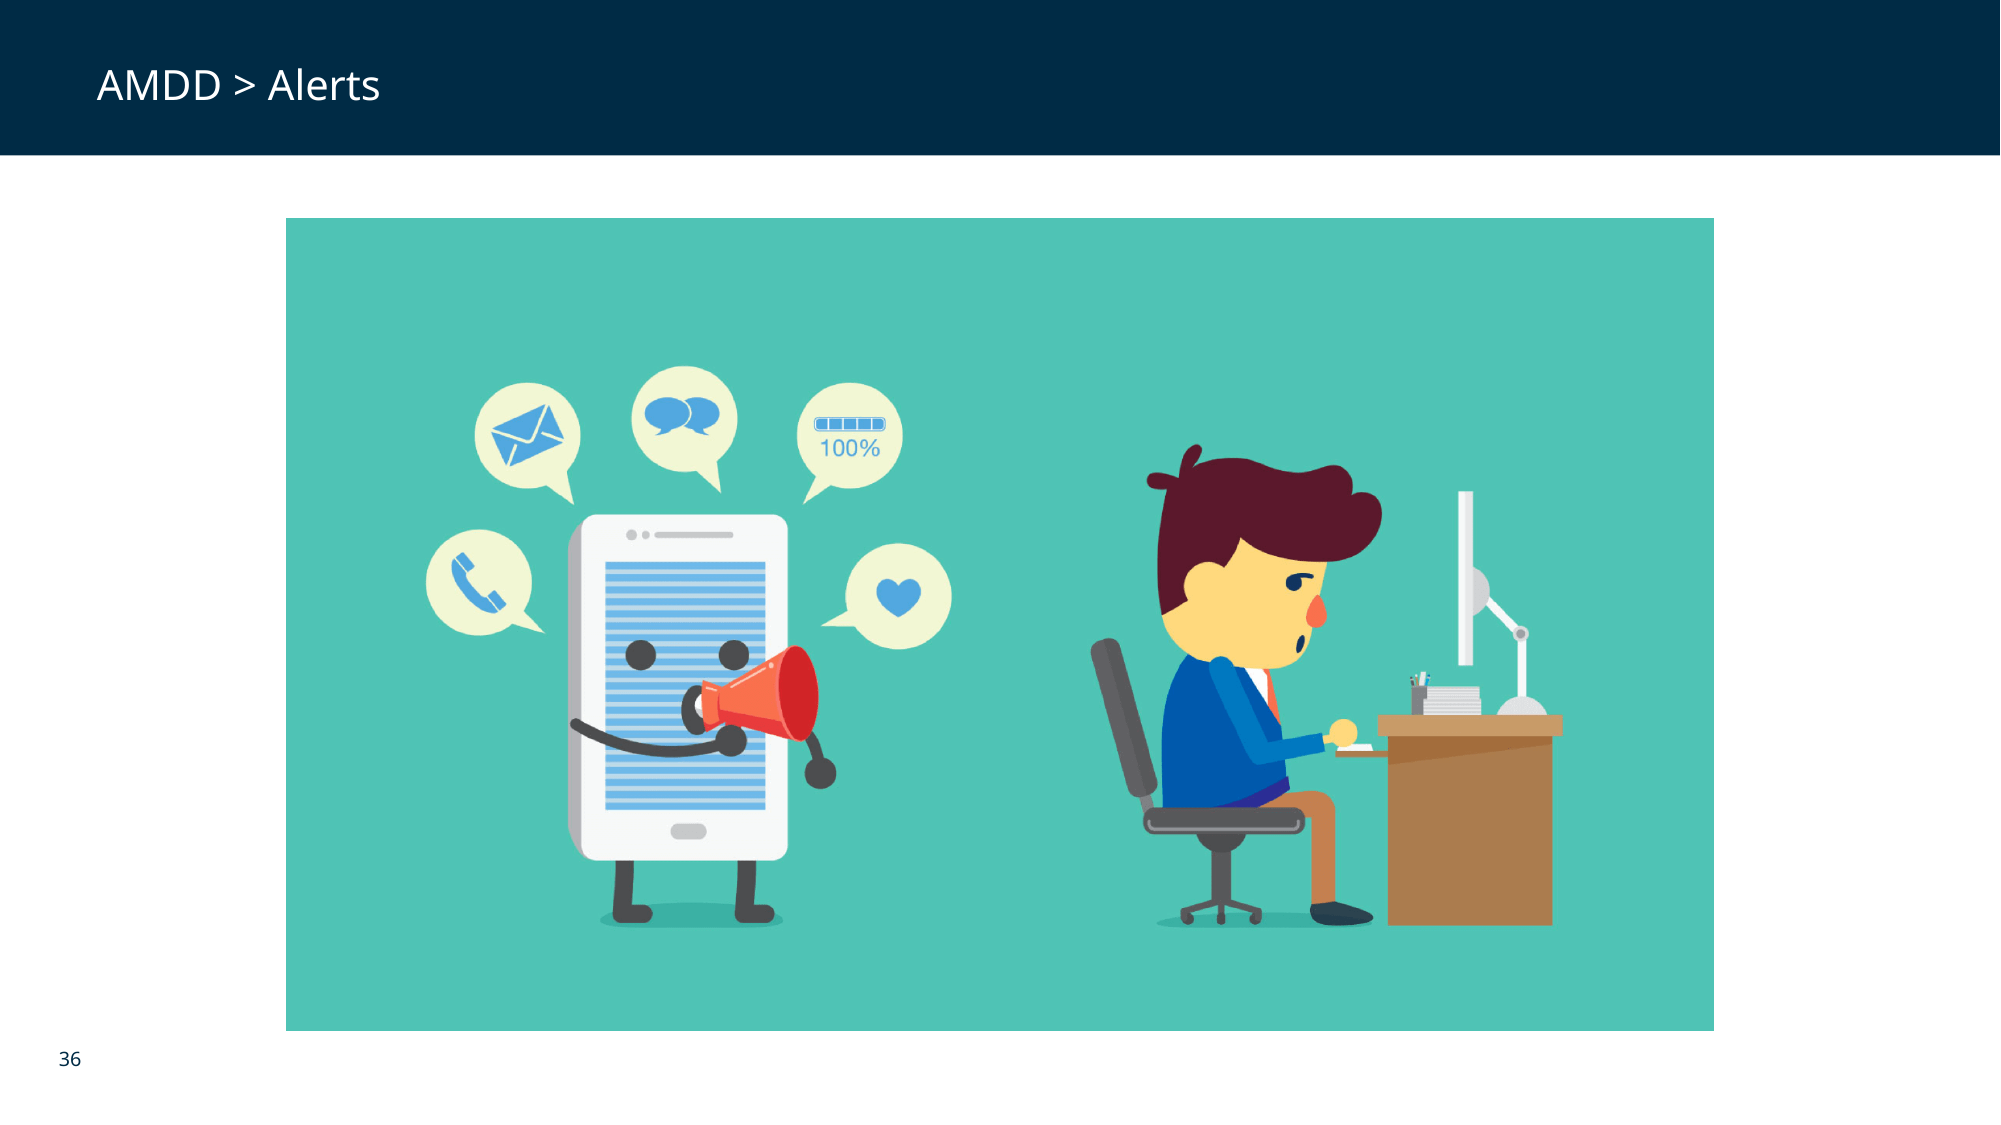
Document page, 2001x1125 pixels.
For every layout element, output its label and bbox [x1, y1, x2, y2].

picture [286, 218, 1714, 1031]
text_box [0, 0, 2000, 156]
